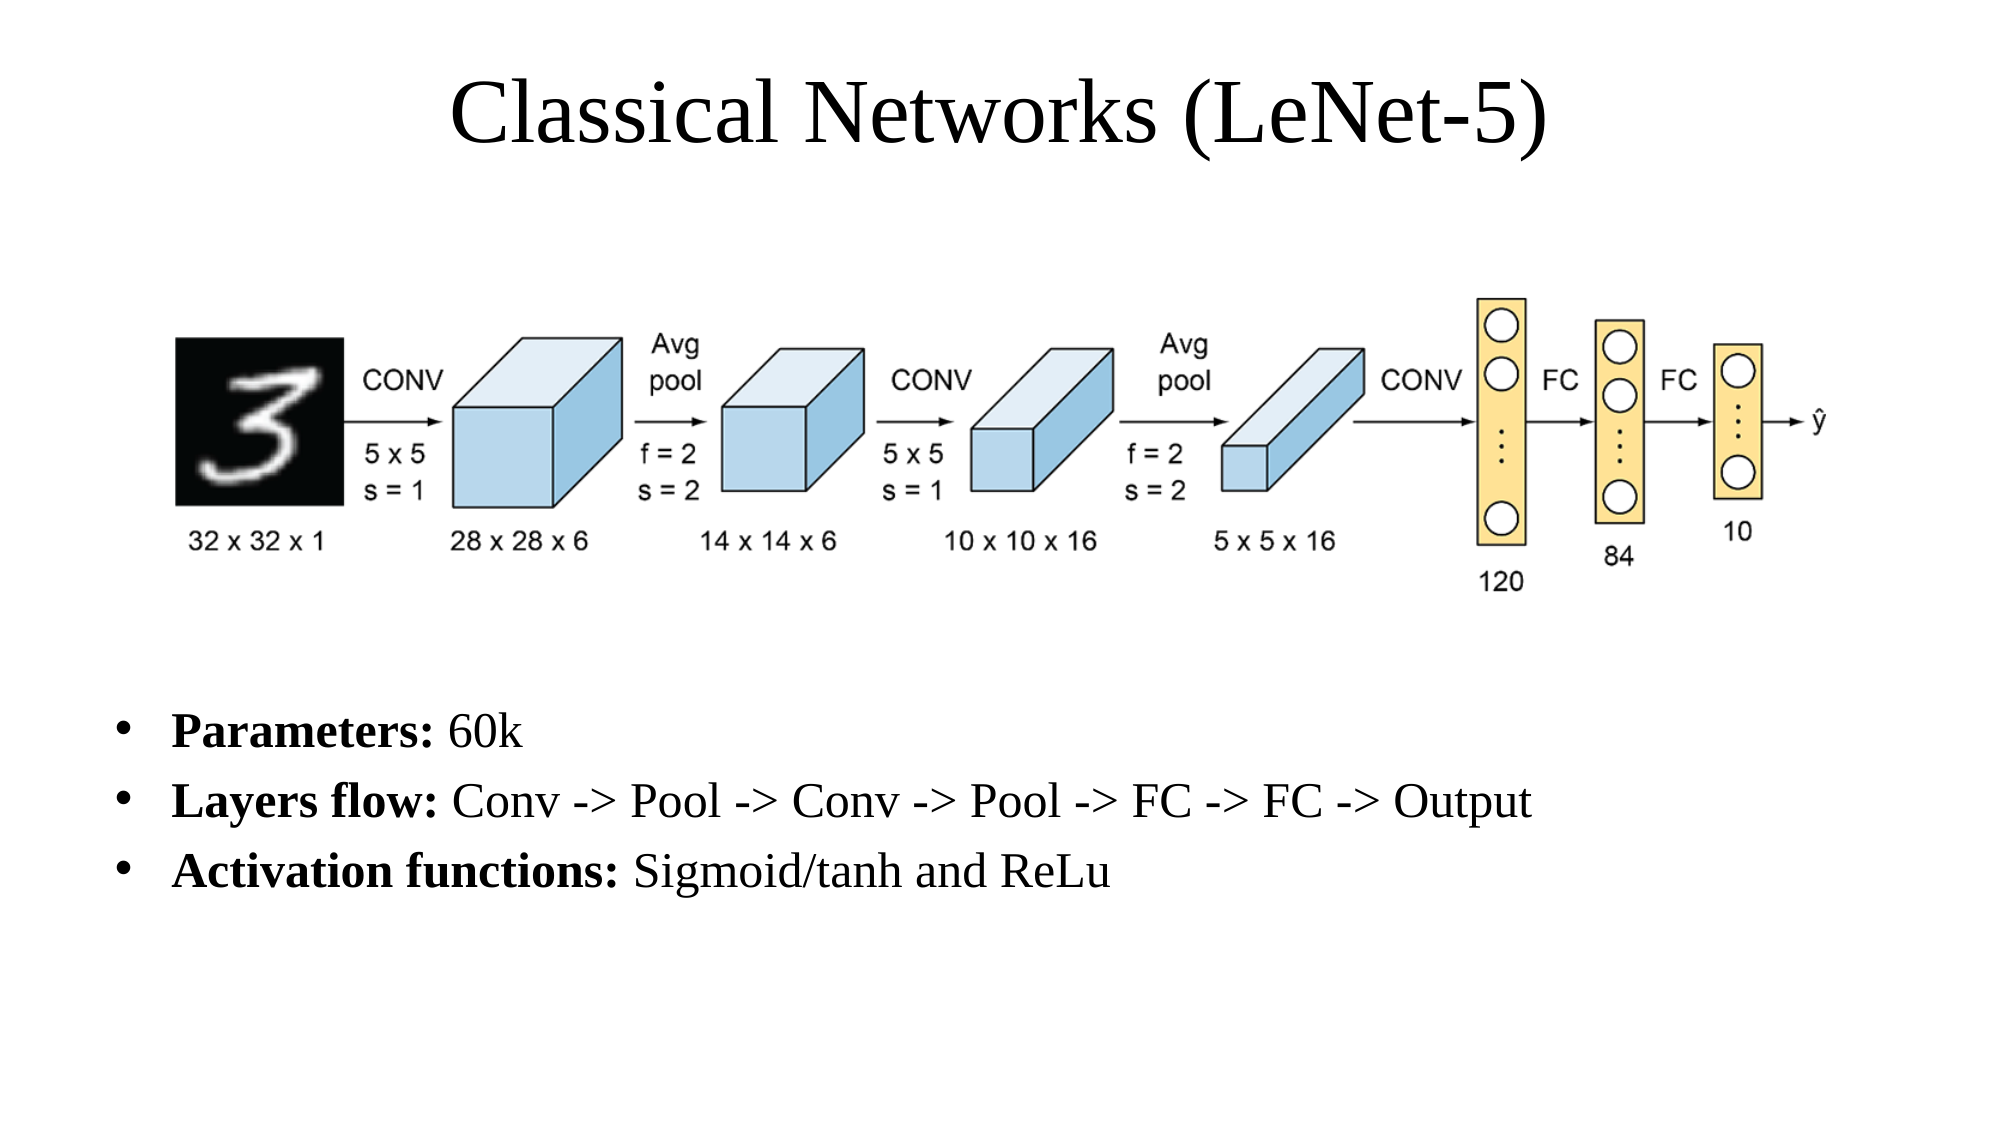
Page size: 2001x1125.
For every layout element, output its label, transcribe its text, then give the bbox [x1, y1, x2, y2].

title Classical Networks (LeNet-5) [99, 12, 1900, 200]
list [174, 287, 1826, 601]
text_box Parameters: 60k Layers flow: Conv -> Pool -> Conv -> Pool -> FC -> FC -> Output Activation functions: Sigmoid/tanh and ReLu [99, 200, 1900, 1088]
